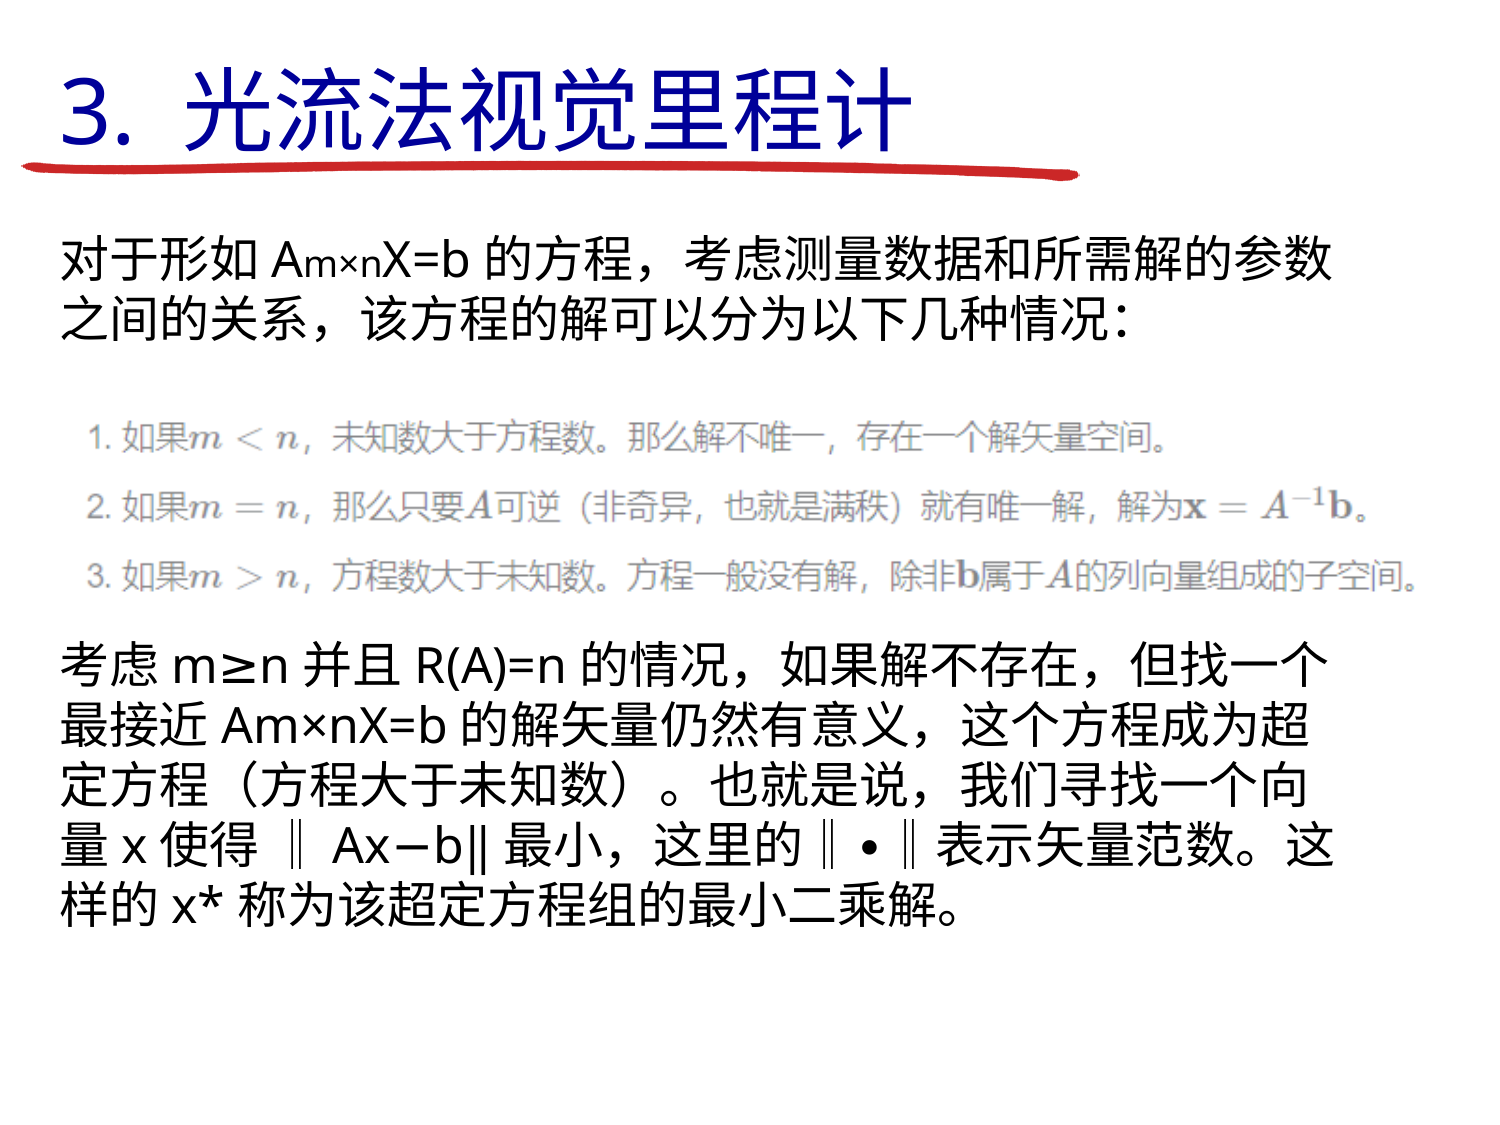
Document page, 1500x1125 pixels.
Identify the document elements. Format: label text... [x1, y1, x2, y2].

text_box 考虑m≥n并且R(A)=n的情况，如果解不存在，但找一个最接近Am×nX=b的解矢量仍然有意义，这个方程成为超定方程（方程大于未知数）。也就是说，我们寻找一个向量x使得 ‖Ax−b‖最小，这里的‖∙‖表示矢量范数。这样的x*称为该超定方程组的最小二乘解。 [44, 626, 1371, 942]
picture [17, 154, 1092, 188]
text_box 对于形如Am×nX=b的方程，考虑测量数据和所需解的参数之间的关系，该方程的解可以分为以下几种情况： [44, 220, 1395, 355]
picture [65, 391, 1433, 620]
title 3. 光流法视觉里程计 [44, 31, 1127, 186]
